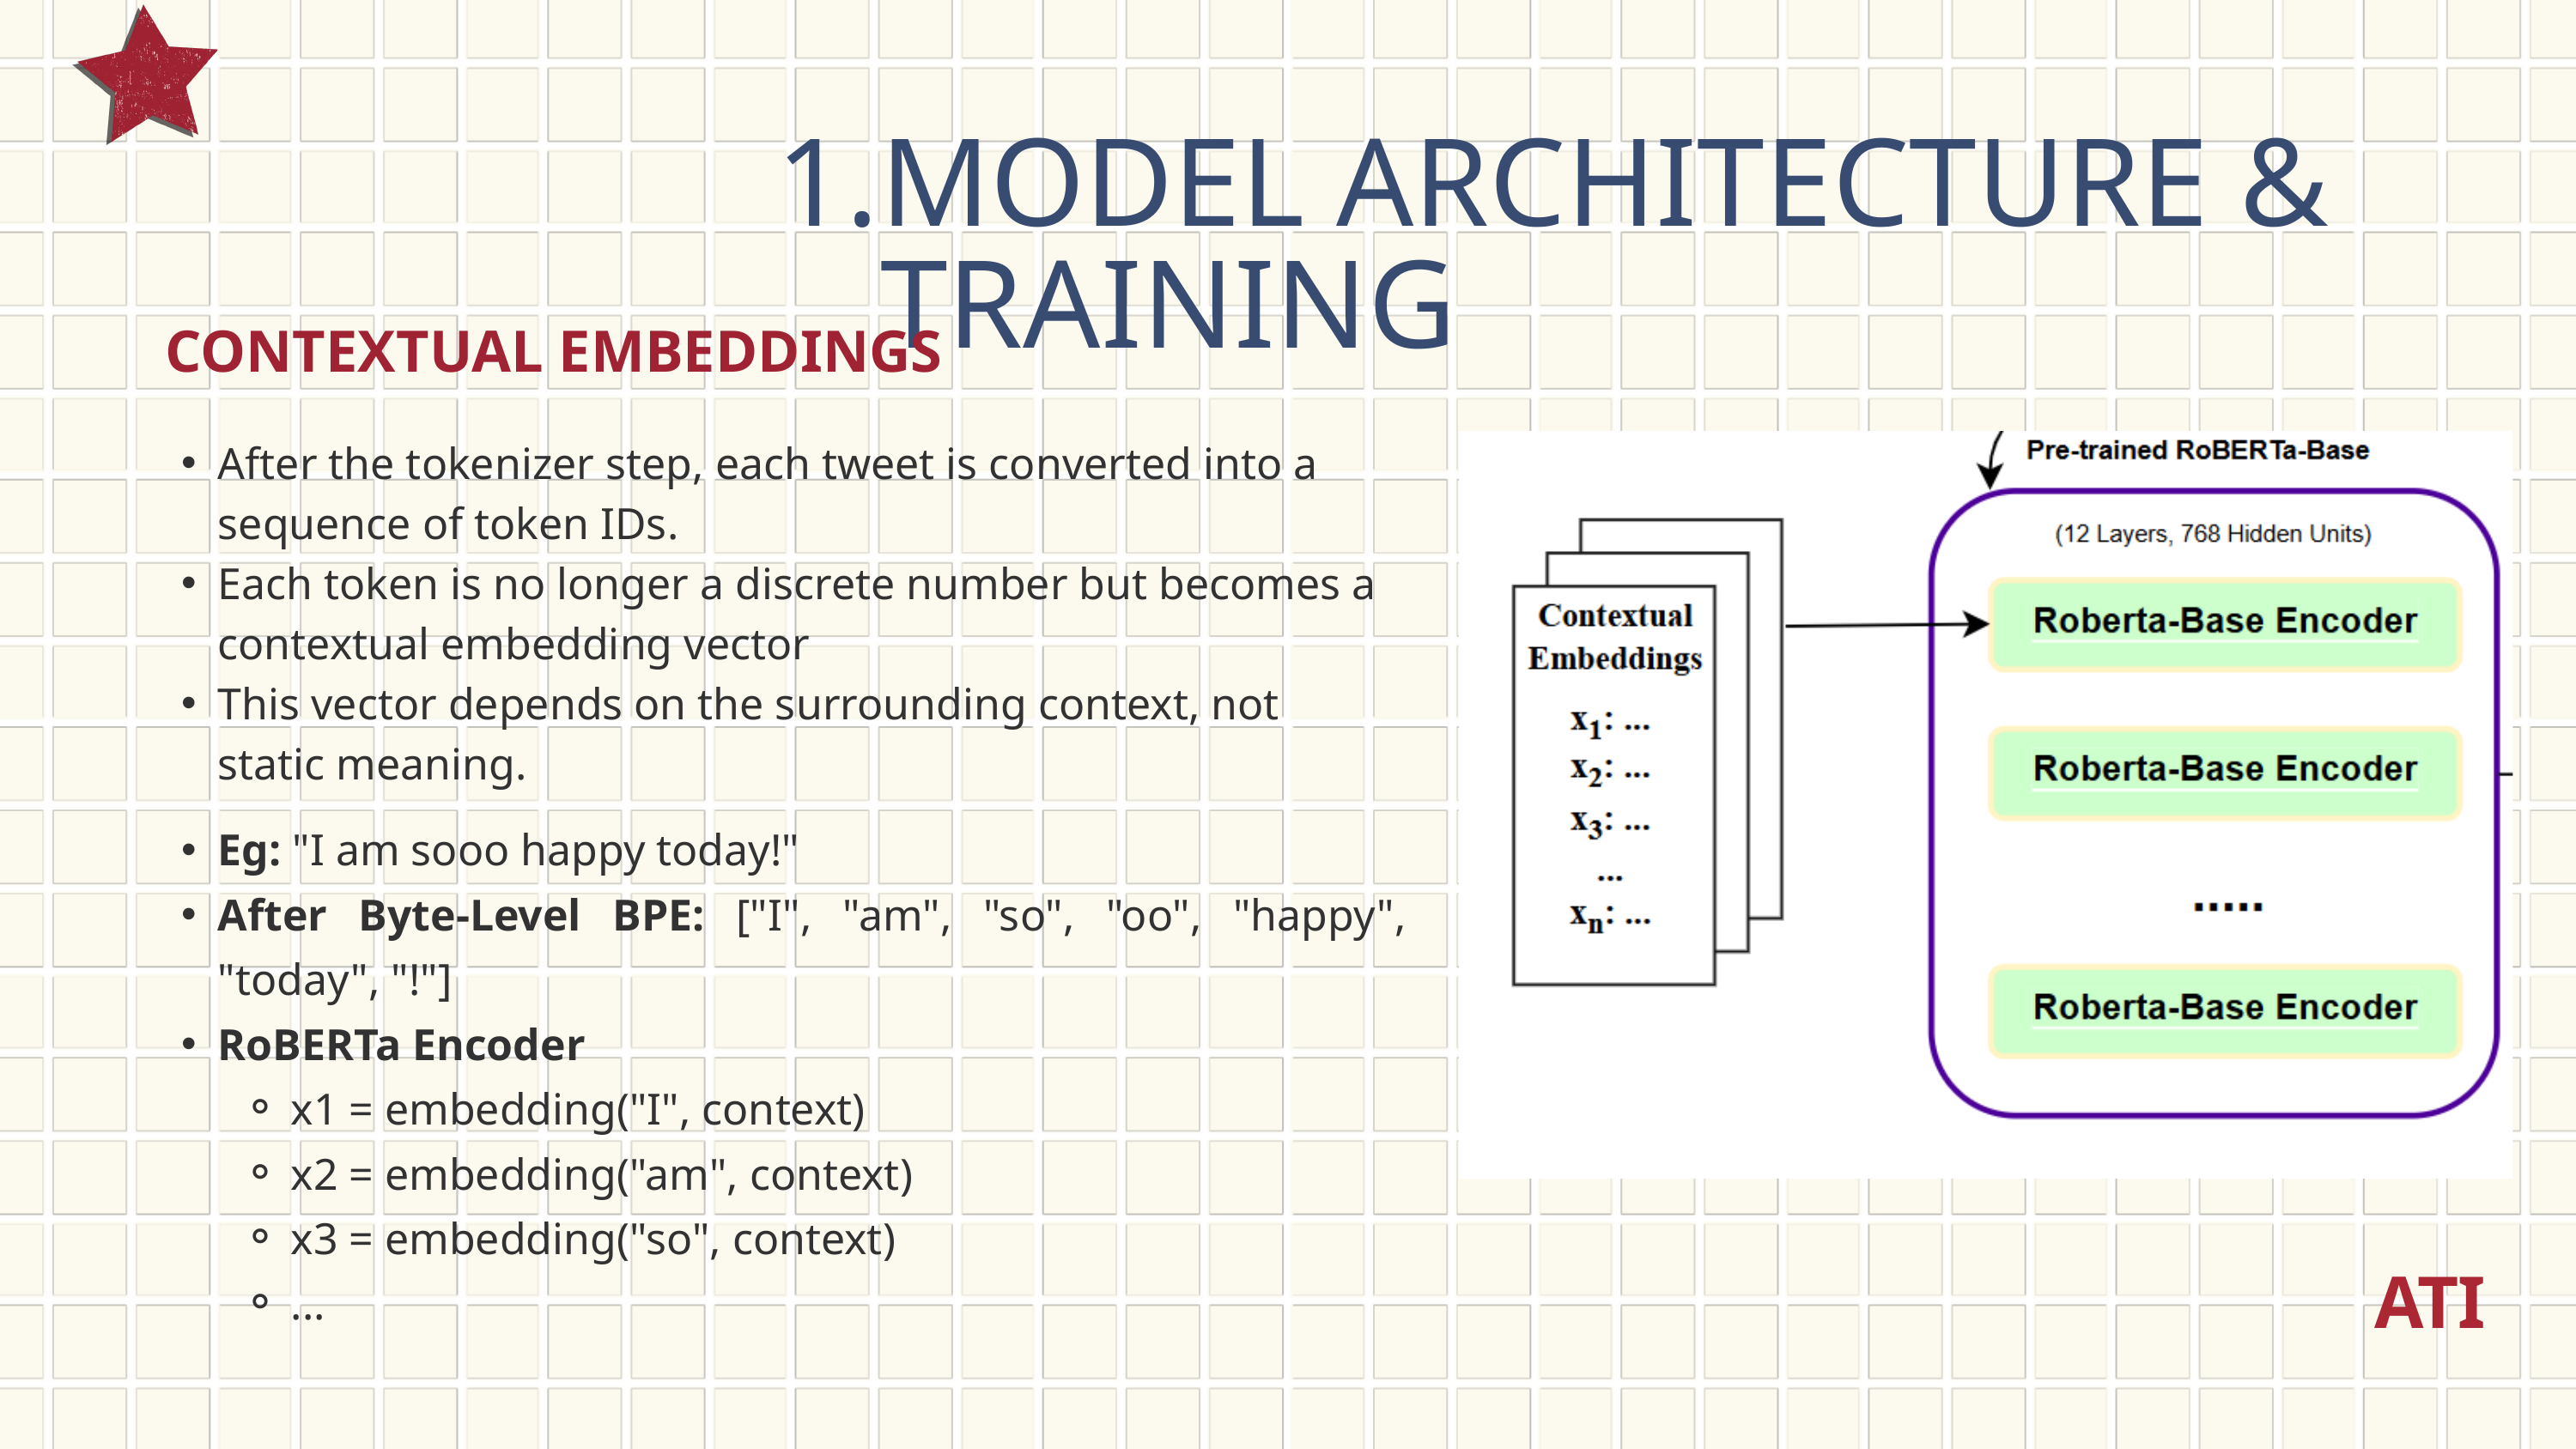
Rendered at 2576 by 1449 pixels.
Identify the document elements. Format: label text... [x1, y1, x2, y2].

text_box [72, 4, 218, 145]
text_box [0, 0, 2576, 1449]
text_box MODEL ARCHITECTURE & TRAINING [673, 129, 2576, 373]
text_box CONTEXTUAL EMBEDDINGS [165, 332, 1428, 385]
text_box ATI [2374, 1260, 2488, 1343]
text_box After the tokenizer step, each tweet is converted into a sequence of token IDs. Each token is no longer a discrete number but becomes a contextual embedding vector This vector depends on the surrounding context, not static meaning. [144, 427, 1389, 789]
text_box [1458, 431, 2513, 1179]
text_box Eg: "I am sooo happy today!" After Byte-Level BPE: ["I", "am", "so", "oo", "happy", "today", "!"] RoBERTa Encoder x1 = embedding("I", context) x2 = embedding("am", context) x3 = embedding("so", context) ... [144, 809, 1406, 1328]
